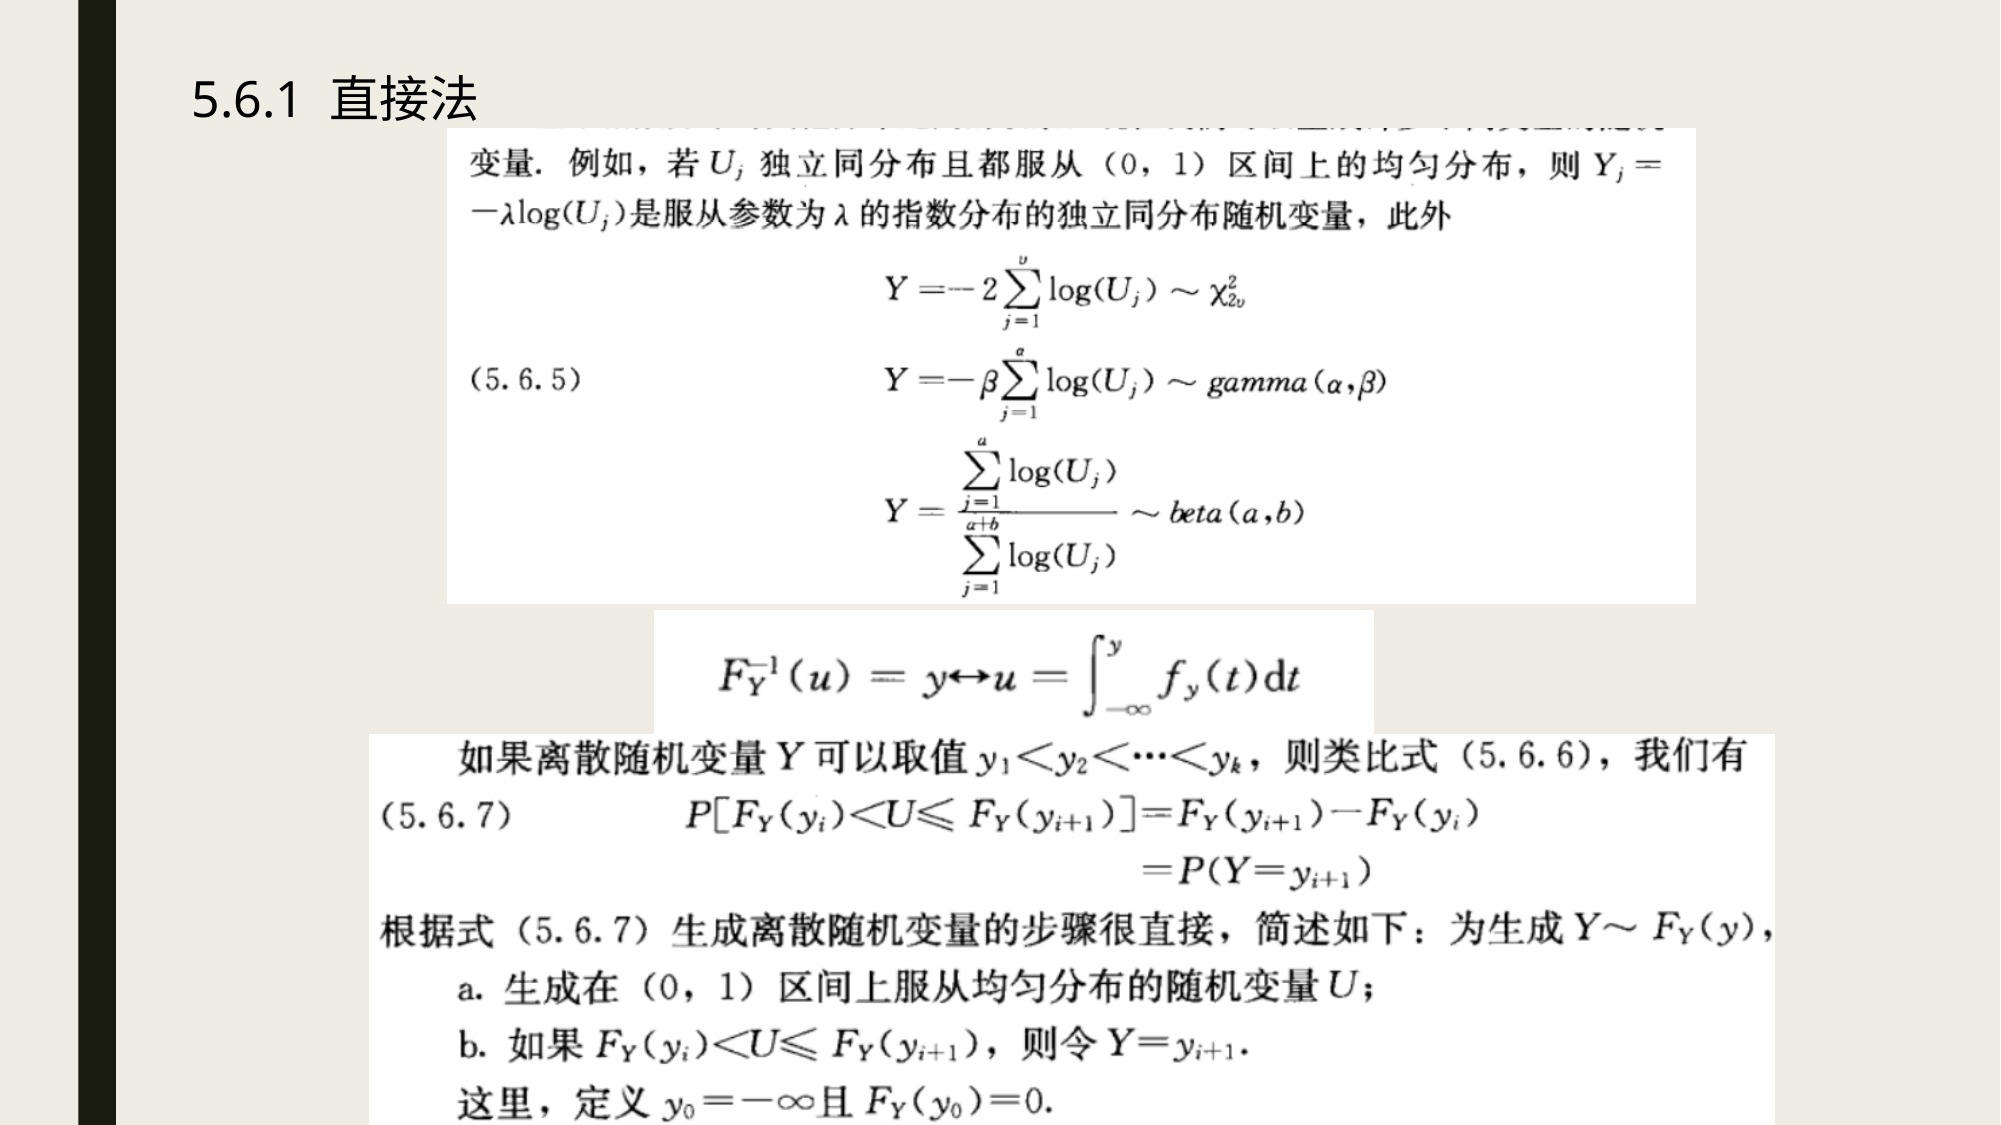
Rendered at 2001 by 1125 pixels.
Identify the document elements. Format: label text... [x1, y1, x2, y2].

text_box 5.6.1 直接法 [176, 60, 1207, 136]
picture [369, 610, 1775, 1125]
picture [447, 127, 1696, 604]
